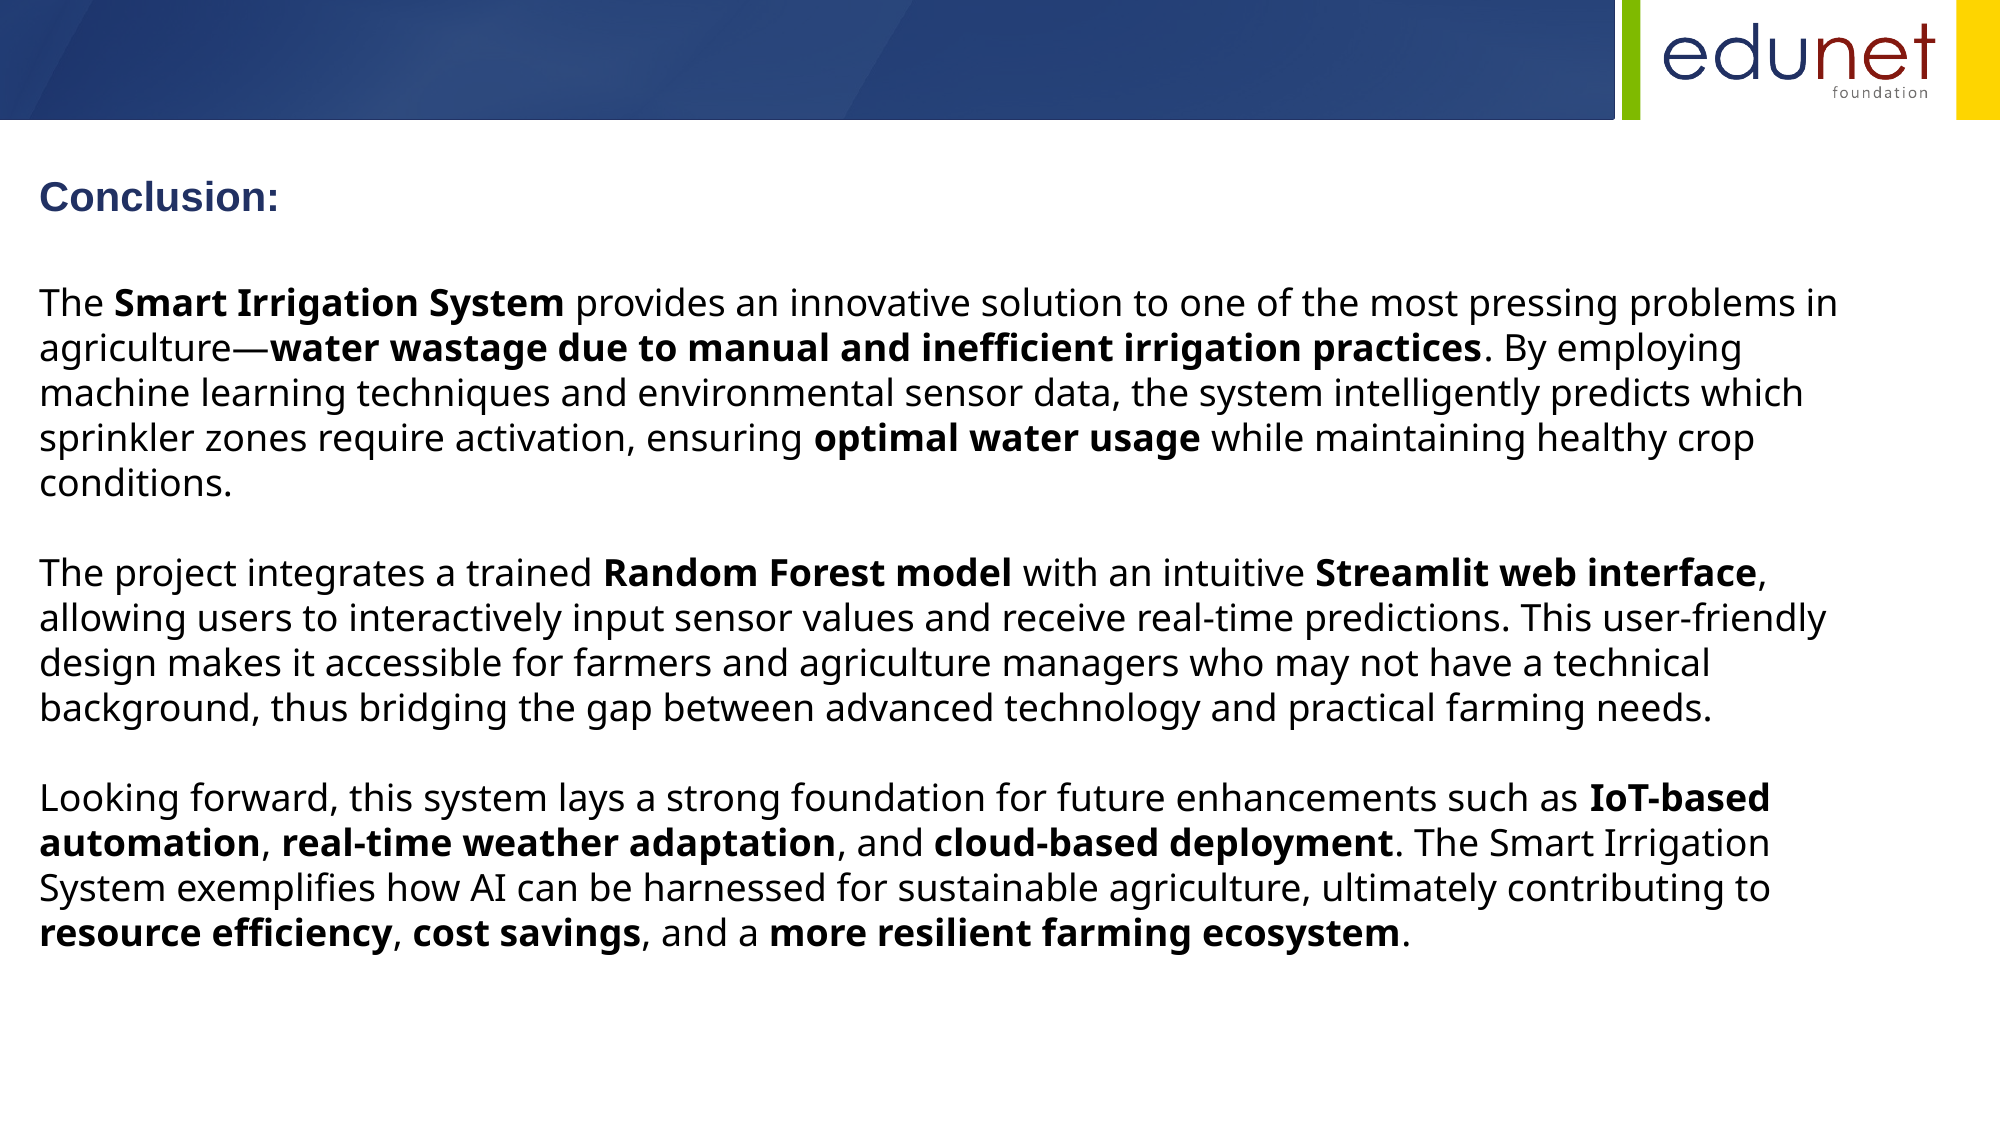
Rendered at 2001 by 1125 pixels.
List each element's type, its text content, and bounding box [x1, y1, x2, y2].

picture [1652, 12, 1948, 108]
text_box The Smart Irrigation System provides an innovative solution to one of the most pressing problems in agriculture—water wastage due to manual and inefficient irrigation practices. By employing machine learning techniques and environmental sensor data, the system intelligently predicts which sprinkler zones require activation, ensuring optimal water usage while maintaining healthy crop conditions. The project integrates a trained Random Forest model with an intuitive Streamlit web interface, allowing users to interactively input sensor values and receive real-time predictions. This user-friendly design makes it accessible for farmers and agriculture managers who may not have a technical background, thus bridging the gap between advanced technology and practical farming needs. Looking forward, this system lays a strong foundation for future enhancements such as IoT-based automation, real-time weather adaptation, and cloud-based deployment. The Smart Irrigation System exemplifies how AI can be harnessed for sustainable agriculture, ultimately contributing to resource efficiency, cost savings, and a more resilient farming ecosystem. [24, 272, 1914, 962]
text_box Conclusion: [24, 162, 1026, 227]
